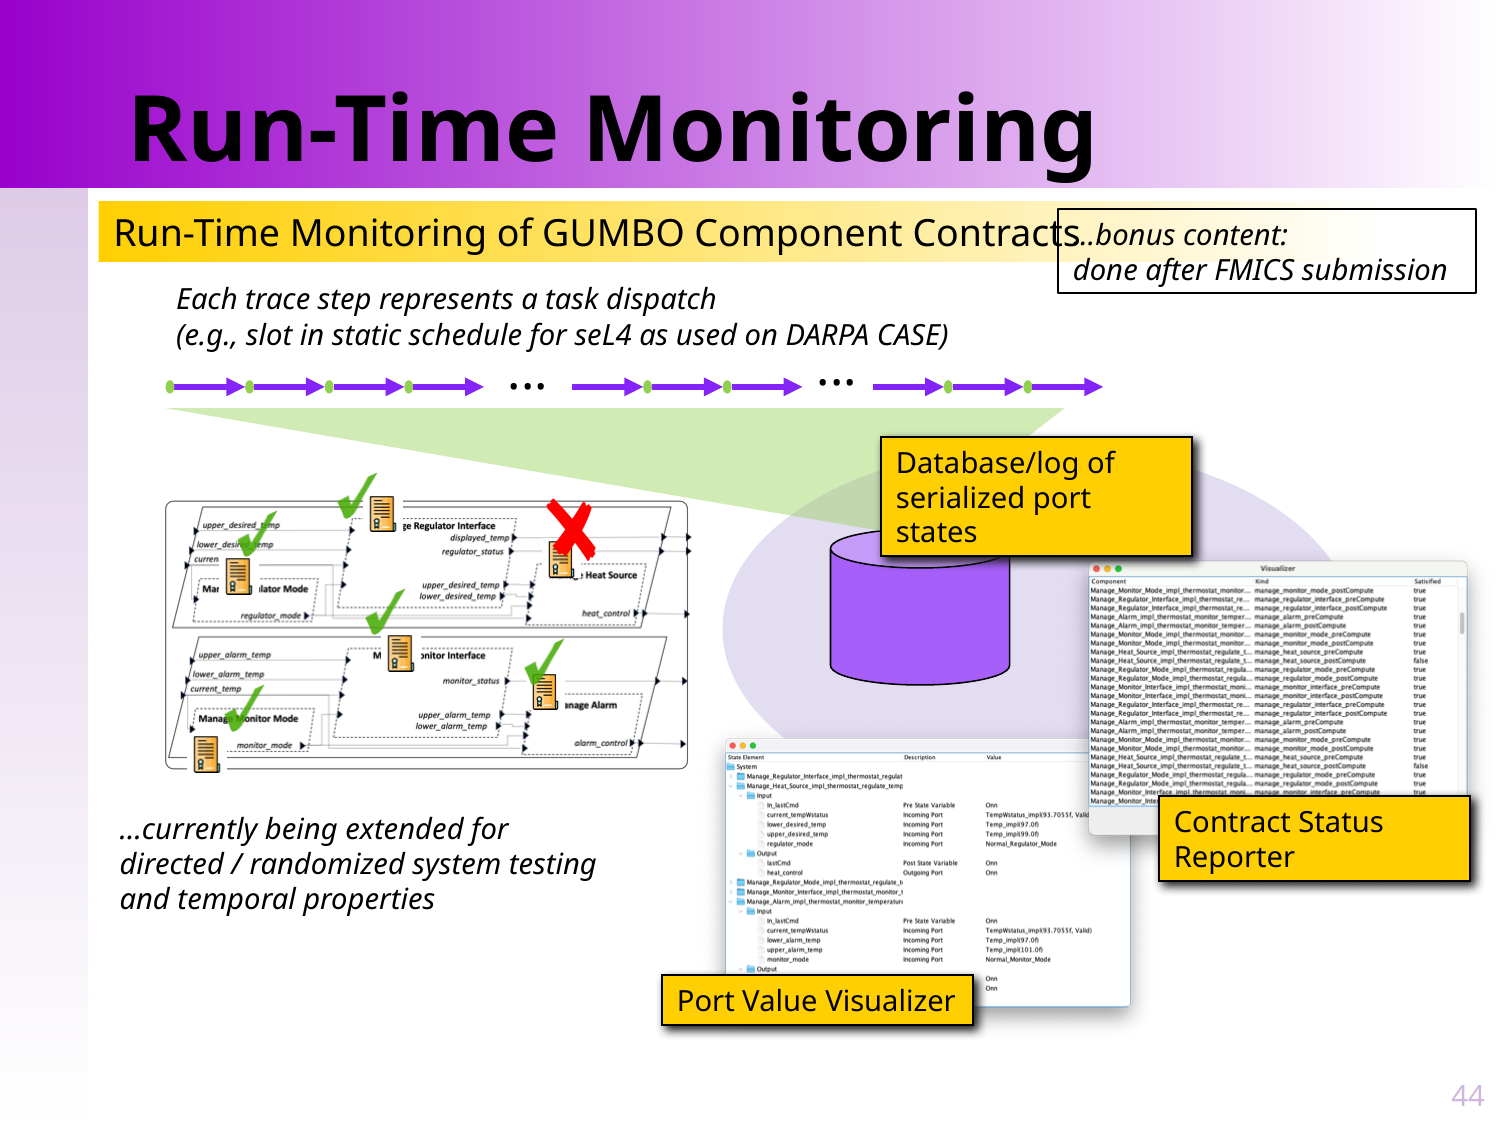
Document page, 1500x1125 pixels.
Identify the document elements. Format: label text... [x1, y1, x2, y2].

title Run-Time Monitoring [112, 0, 1451, 188]
text_box Each trace step represents a task dispatch (e.g., slot in static schedule for seL4 as used on DARPA CASE) [161, 273, 1202, 359]
slide_number 44 [1424, 1050, 1500, 1125]
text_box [160, 691, 656, 776]
text_box …bonus content: done after FMICS submission [1058, 208, 1476, 294]
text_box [661, 445, 1498, 1045]
text_box ...currently being extended for directed / randomized system testing and temporal properties [104, 803, 626, 923]
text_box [165, 327, 1104, 407]
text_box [164, 407, 1192, 686]
text_box Run-Time Monitoring of GUMBO Component Contracts [98, 201, 1385, 262]
